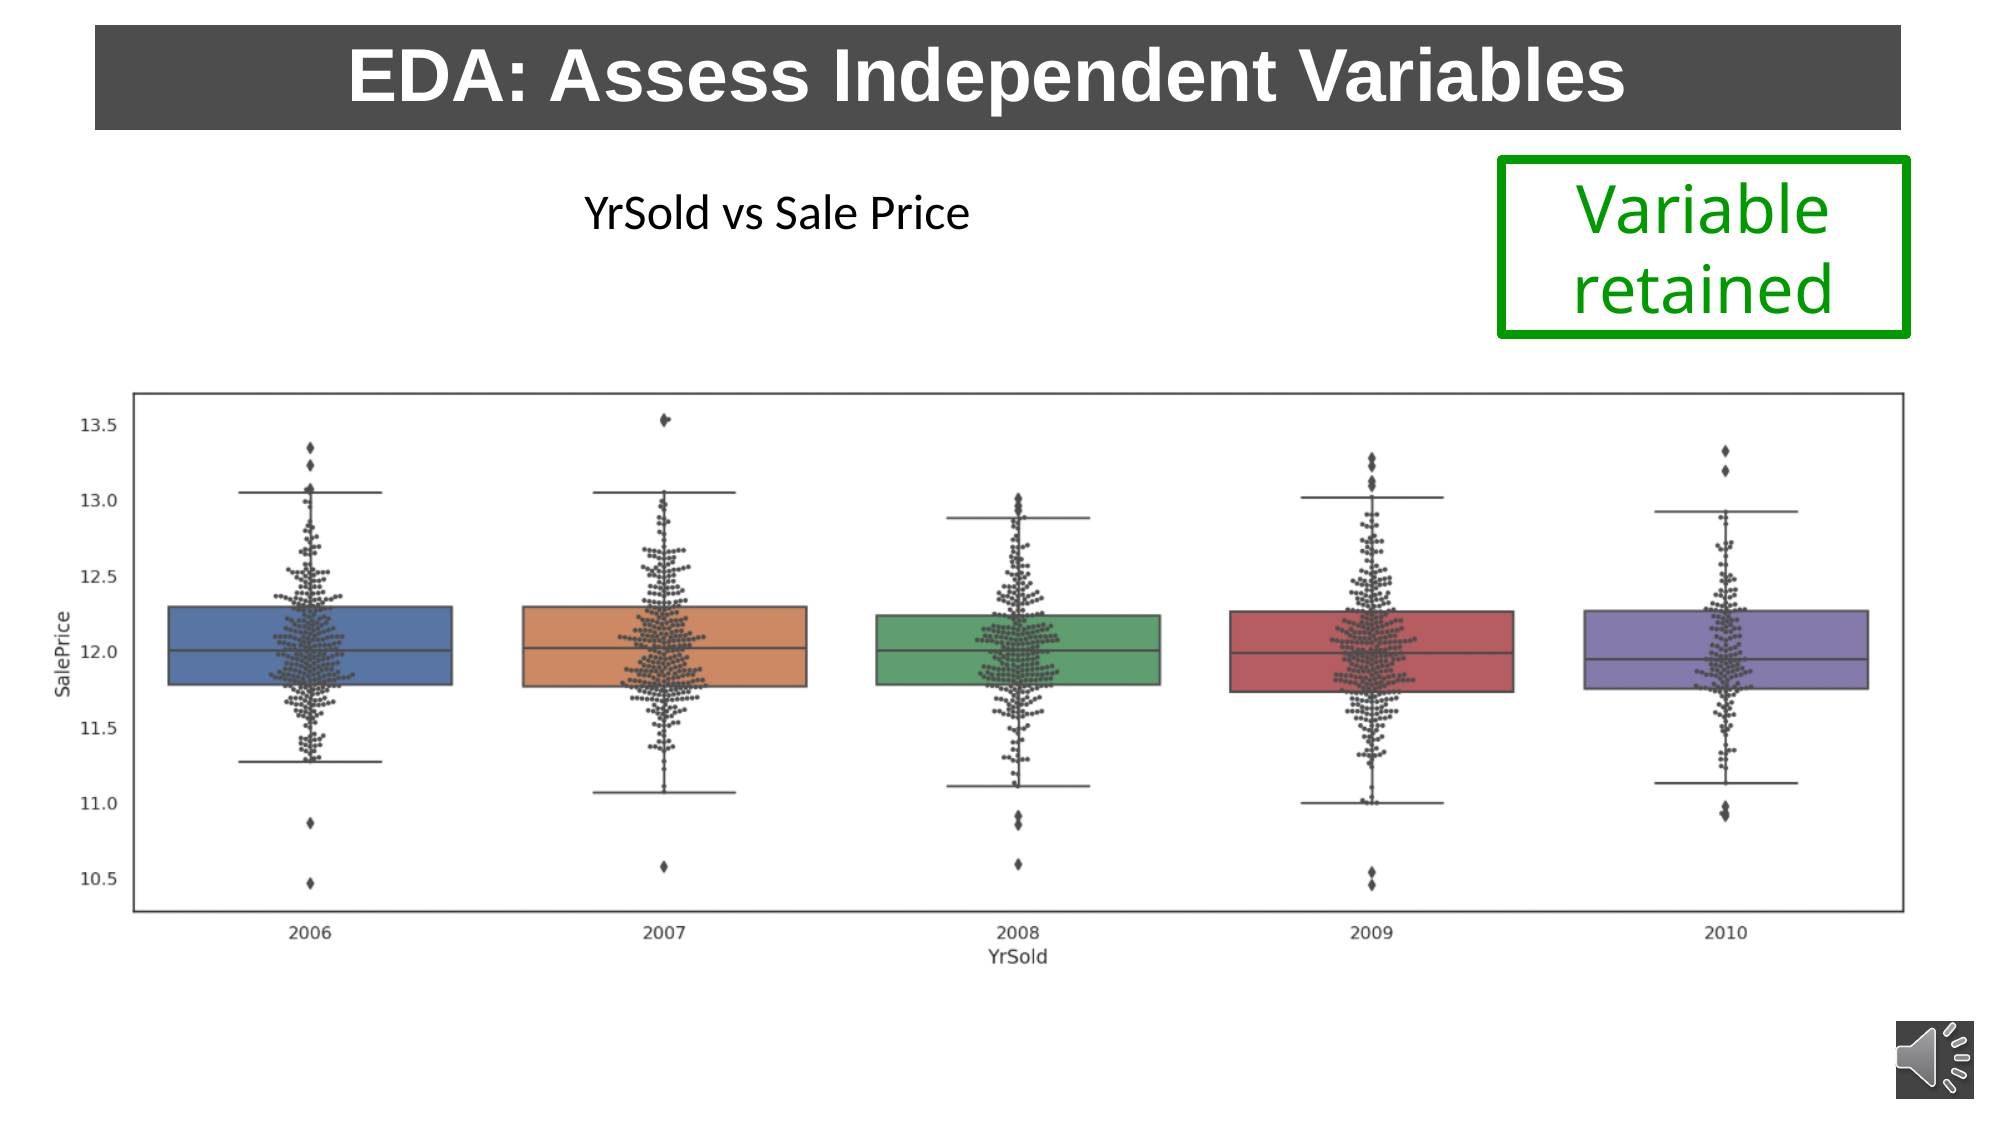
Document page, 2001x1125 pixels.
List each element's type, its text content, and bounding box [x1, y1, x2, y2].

picture [40, 380, 1912, 980]
text_box EDA: Assess Independent Variables [84, 15, 1912, 140]
picture [1894, 1019, 1975, 1100]
text_box Variable retained [1501, 159, 1907, 335]
text_box YrSold vs Sale Price [569, 172, 1136, 248]
